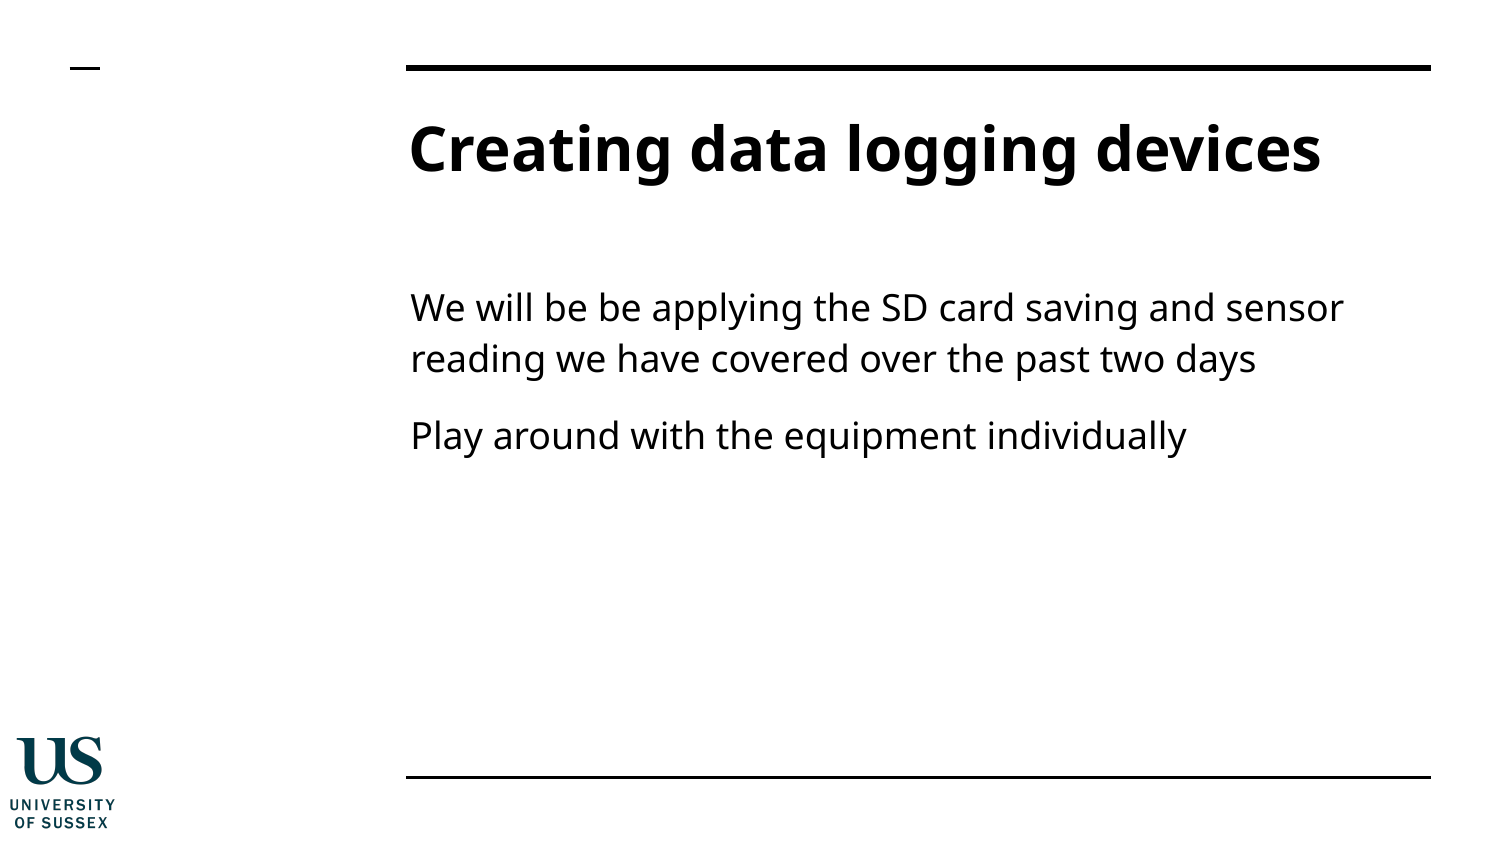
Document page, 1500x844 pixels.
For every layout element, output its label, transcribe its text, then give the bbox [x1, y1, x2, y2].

title Creating data logging devices [393, 94, 1431, 199]
list We will be be applying the SD card saving and sensor reading we have covered over the past two days Play around with the equipment individually [395, 261, 1433, 755]
picture [0, 721, 123, 844]
